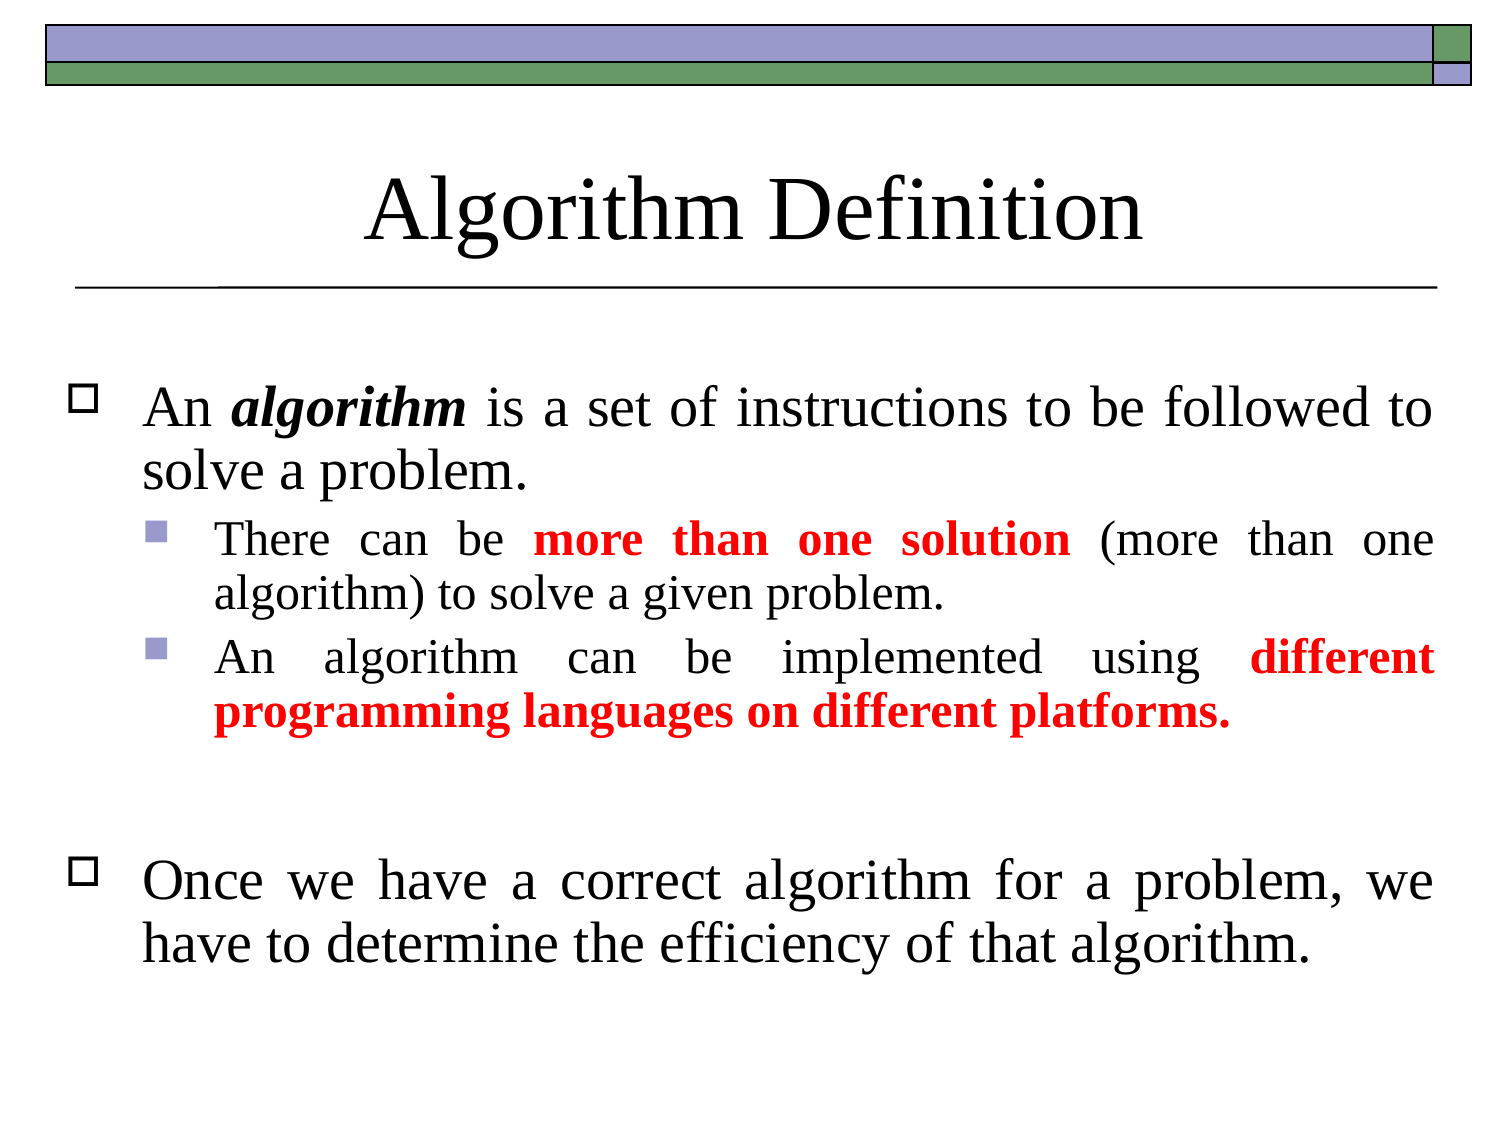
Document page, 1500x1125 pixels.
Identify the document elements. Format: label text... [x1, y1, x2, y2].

list An algorithm is a set of instructions to be followed to solve a problem. There can be more than one solution (more than one algorithm) to solve a given problem. An algorithm can be implemented using different programming languages on different platforms. Once we have a correct algorithm for a problem, we have to determine the efficiency of that algorithm. [49, 212, 1451, 1001]
title Algorithm Definition [116, 140, 1393, 212]
